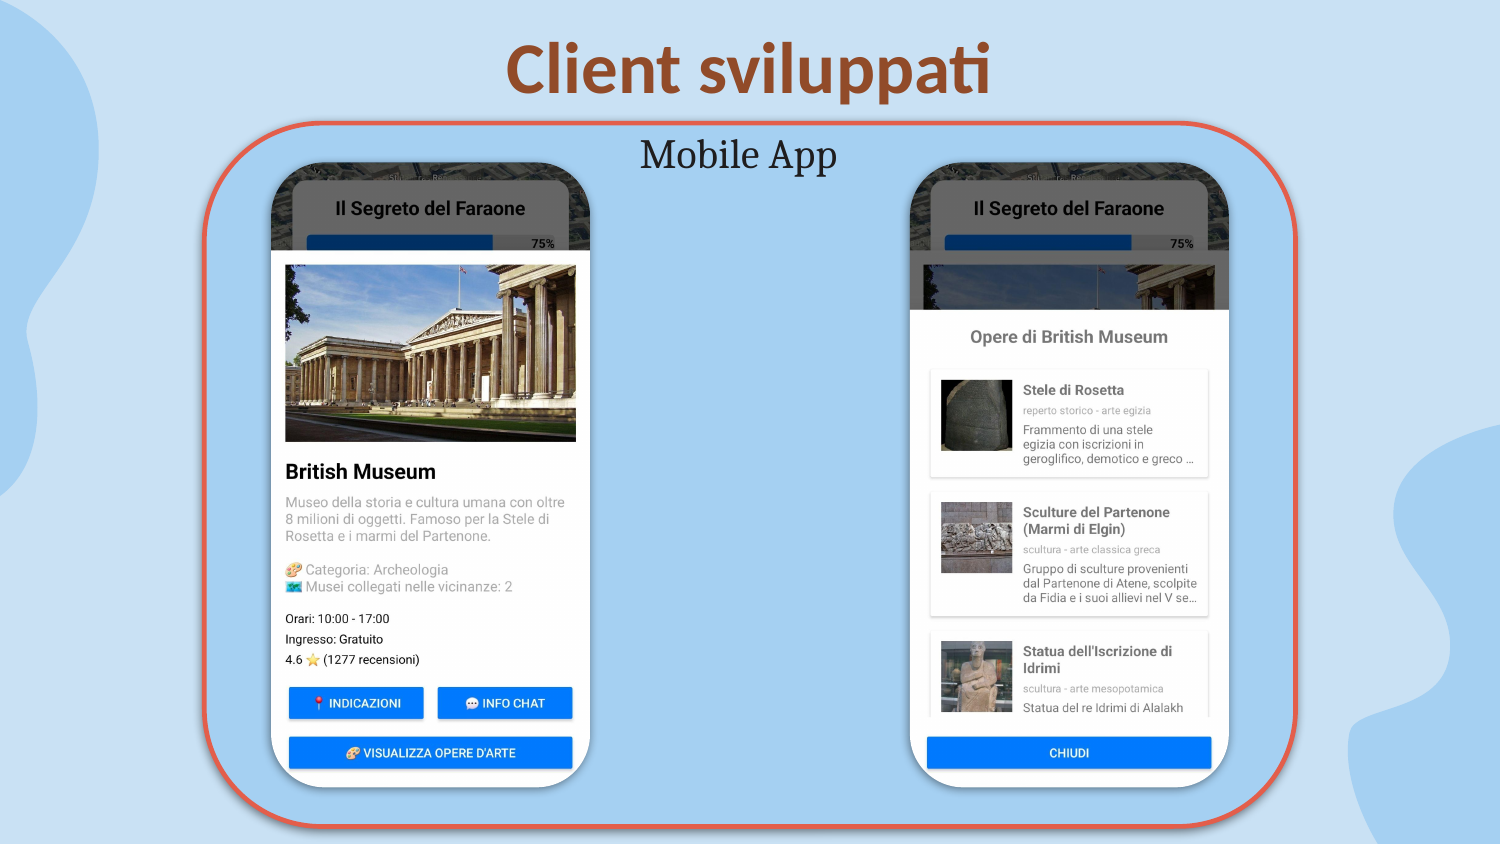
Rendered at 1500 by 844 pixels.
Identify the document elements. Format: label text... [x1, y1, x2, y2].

picture [270, 162, 591, 788]
title Client sviluppati [371, 29, 1129, 124]
picture [909, 162, 1230, 788]
text_box [204, 123, 1296, 827]
text_box Mobile App [624, 124, 876, 169]
